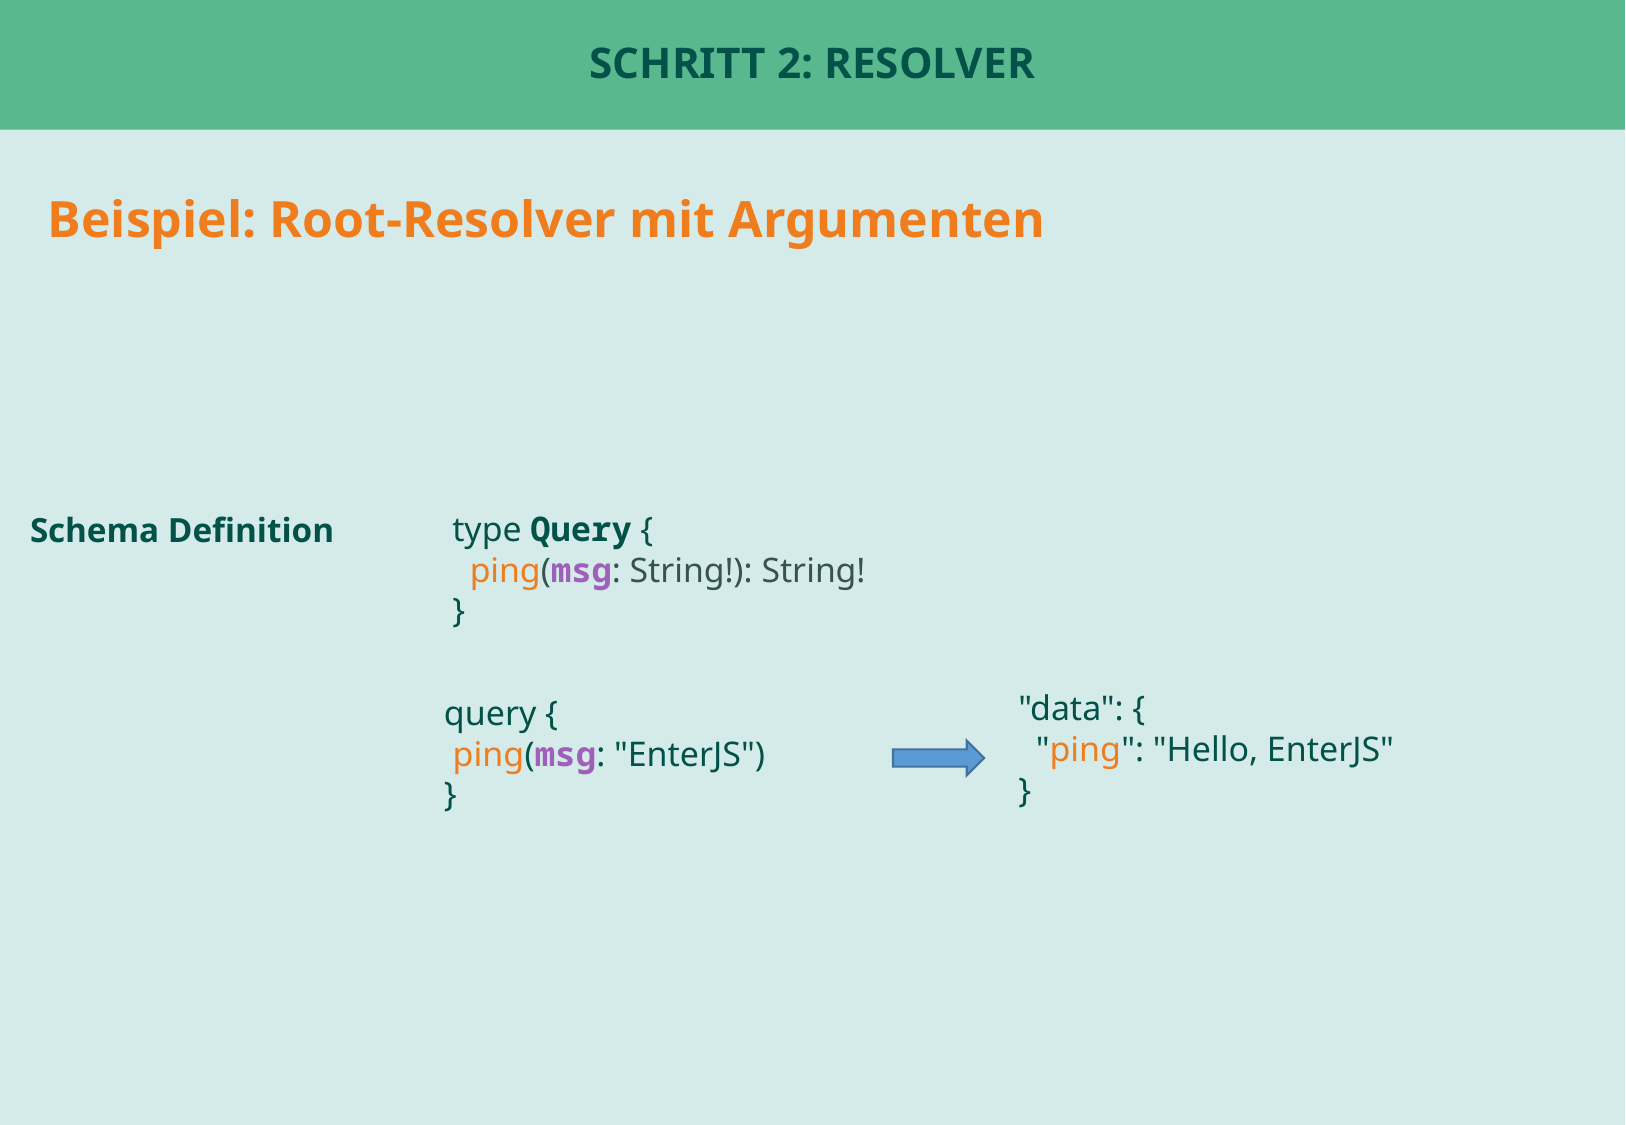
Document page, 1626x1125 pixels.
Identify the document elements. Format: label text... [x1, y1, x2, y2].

text_box [891, 738, 986, 778]
text_box Schema Definition [15, 501, 416, 557]
text_box query { ping(msg: "EnterJS") } [429, 683, 946, 821]
text_box Beispiel: Root-Resolver mit Argumenten [33, 168, 1592, 255]
text_box type Query { ping(msg: String!): String! } [452, 507, 1555, 671]
text_box "data": { "ping": "Hello, EnterJS" } [1003, 679, 1625, 817]
title Schritt 2: Resolver [0, 0, 1625, 130]
